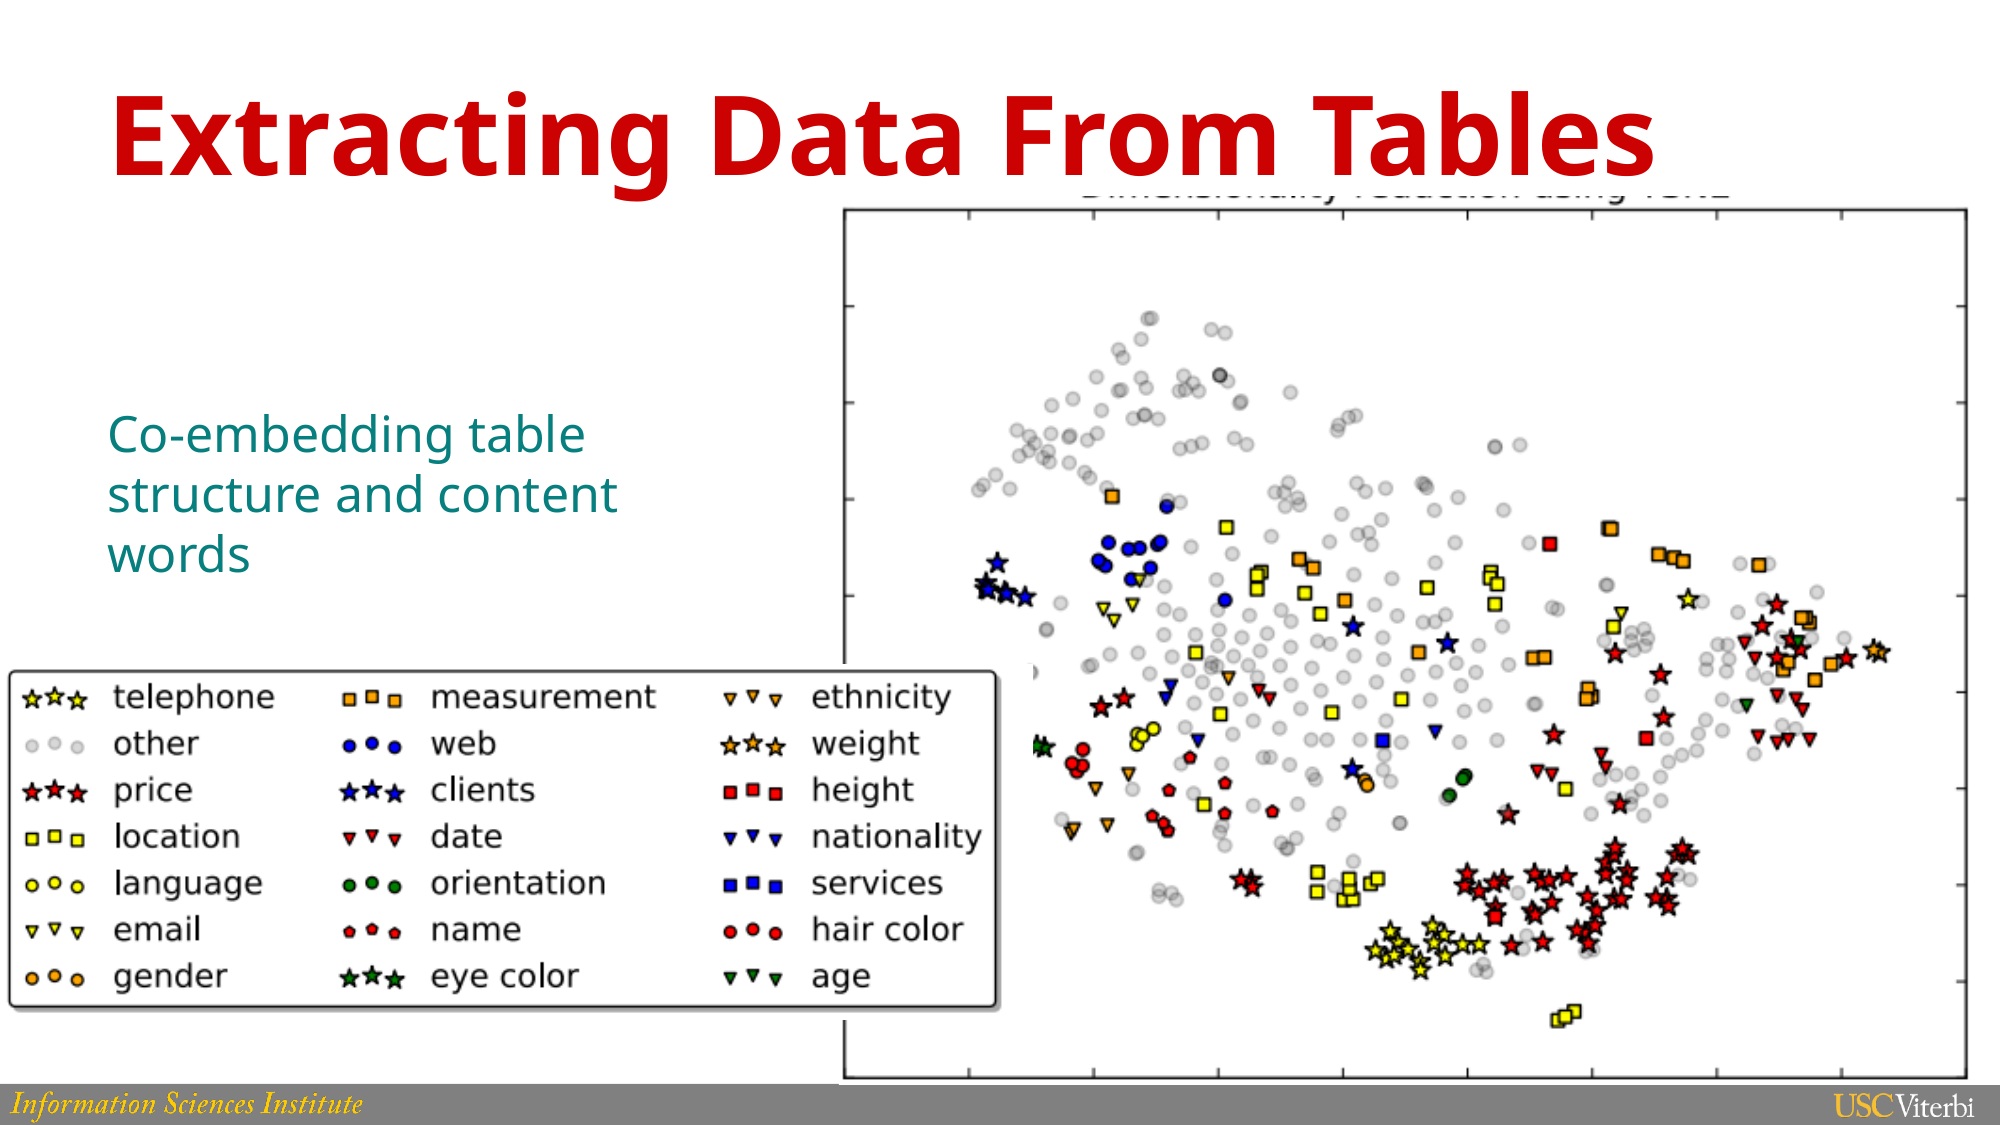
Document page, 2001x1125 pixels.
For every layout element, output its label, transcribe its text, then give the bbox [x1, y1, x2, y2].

picture [9, 1091, 363, 1123]
picture [0, 196, 2000, 1085]
title Extracting Data From Tables [99, 0, 2000, 263]
text_box Co-embedding table structure and content words [99, 395, 759, 591]
picture [1833, 1093, 1991, 1119]
